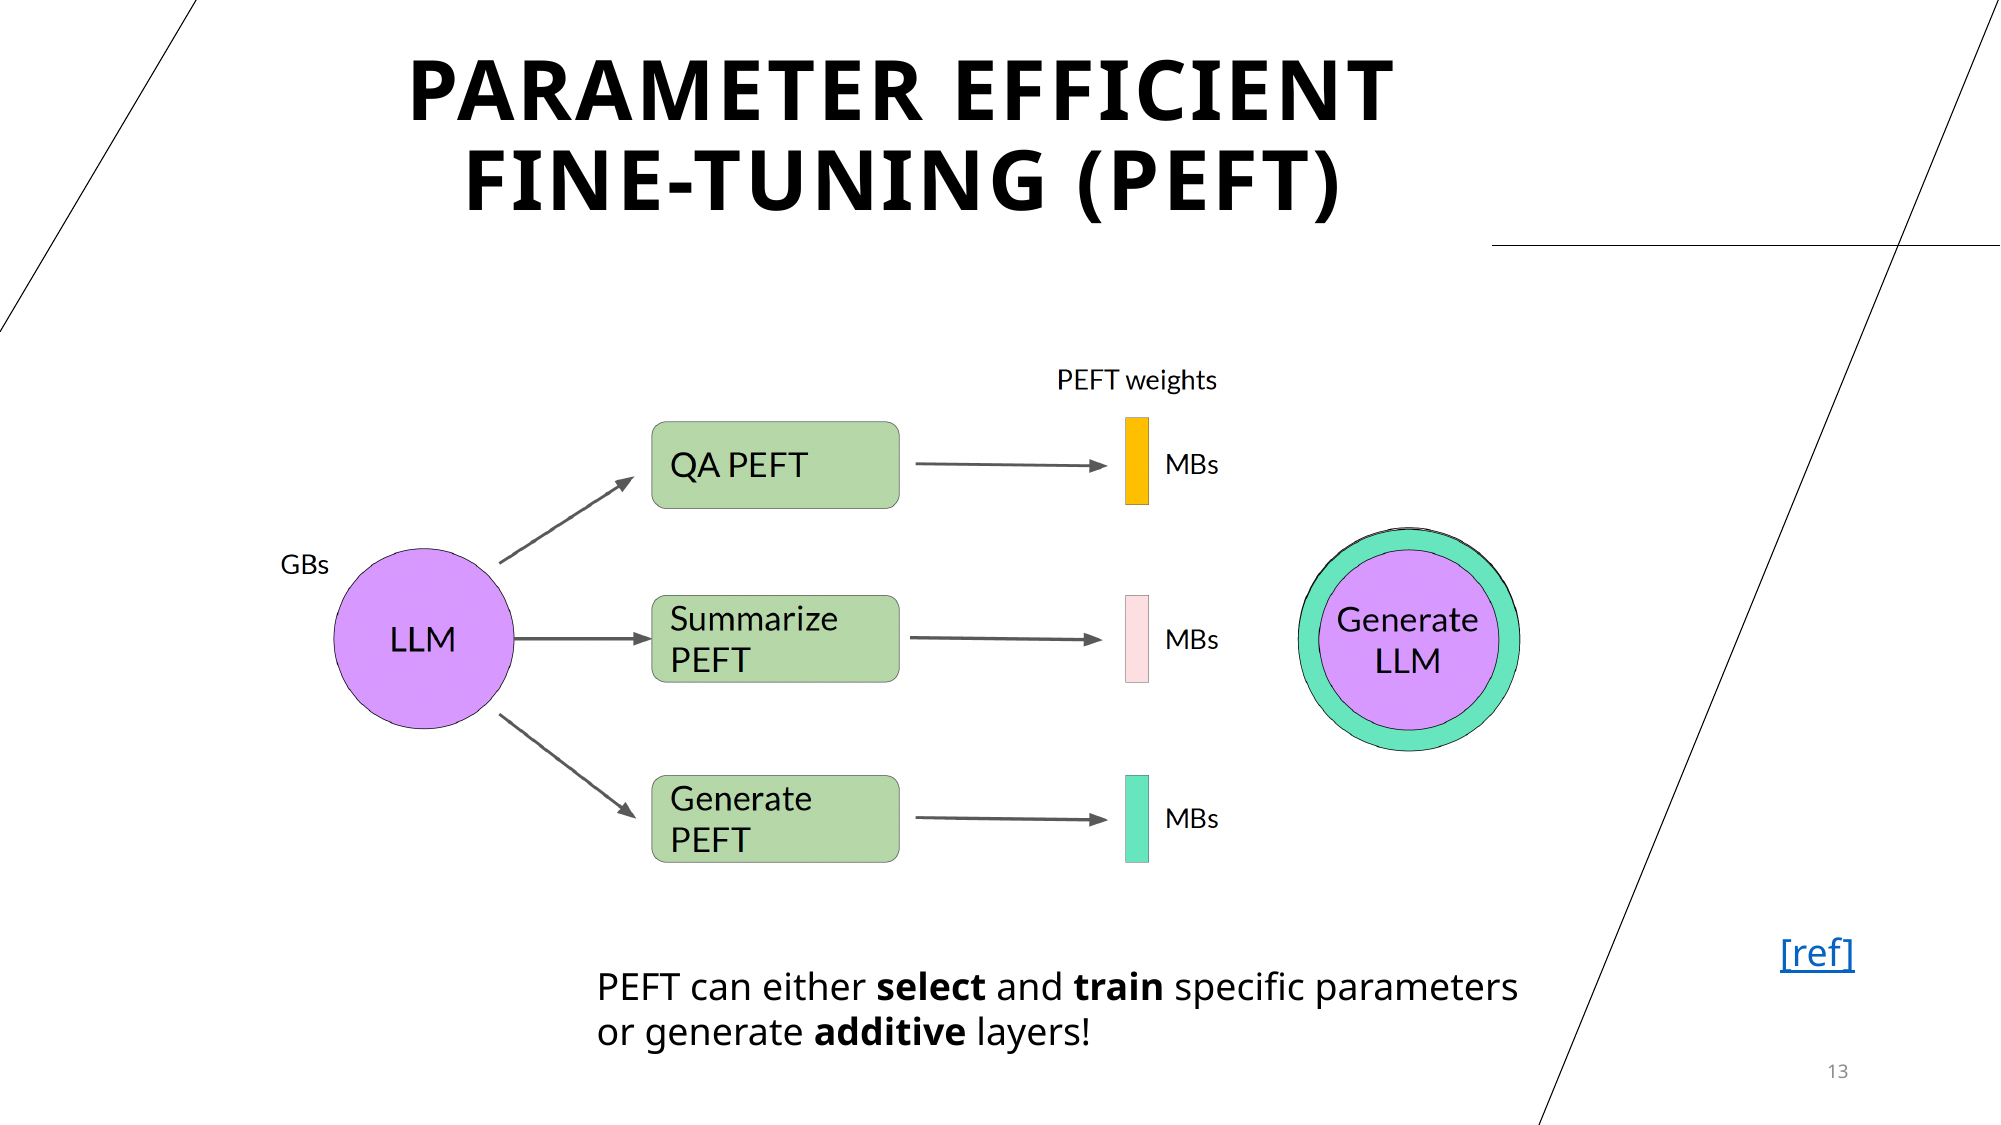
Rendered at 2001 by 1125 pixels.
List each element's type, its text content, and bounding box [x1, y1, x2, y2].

title Parameter efficient Fine-tuning (PEFT) [146, 0, 1658, 237]
text_box PEFT can either select and train specific parameters or generate additive layers! [581, 956, 1534, 1061]
picture [264, 348, 1540, 904]
text_box [ref] [1765, 921, 1870, 988]
slide_number 13 [1701, 1042, 1864, 1103]
